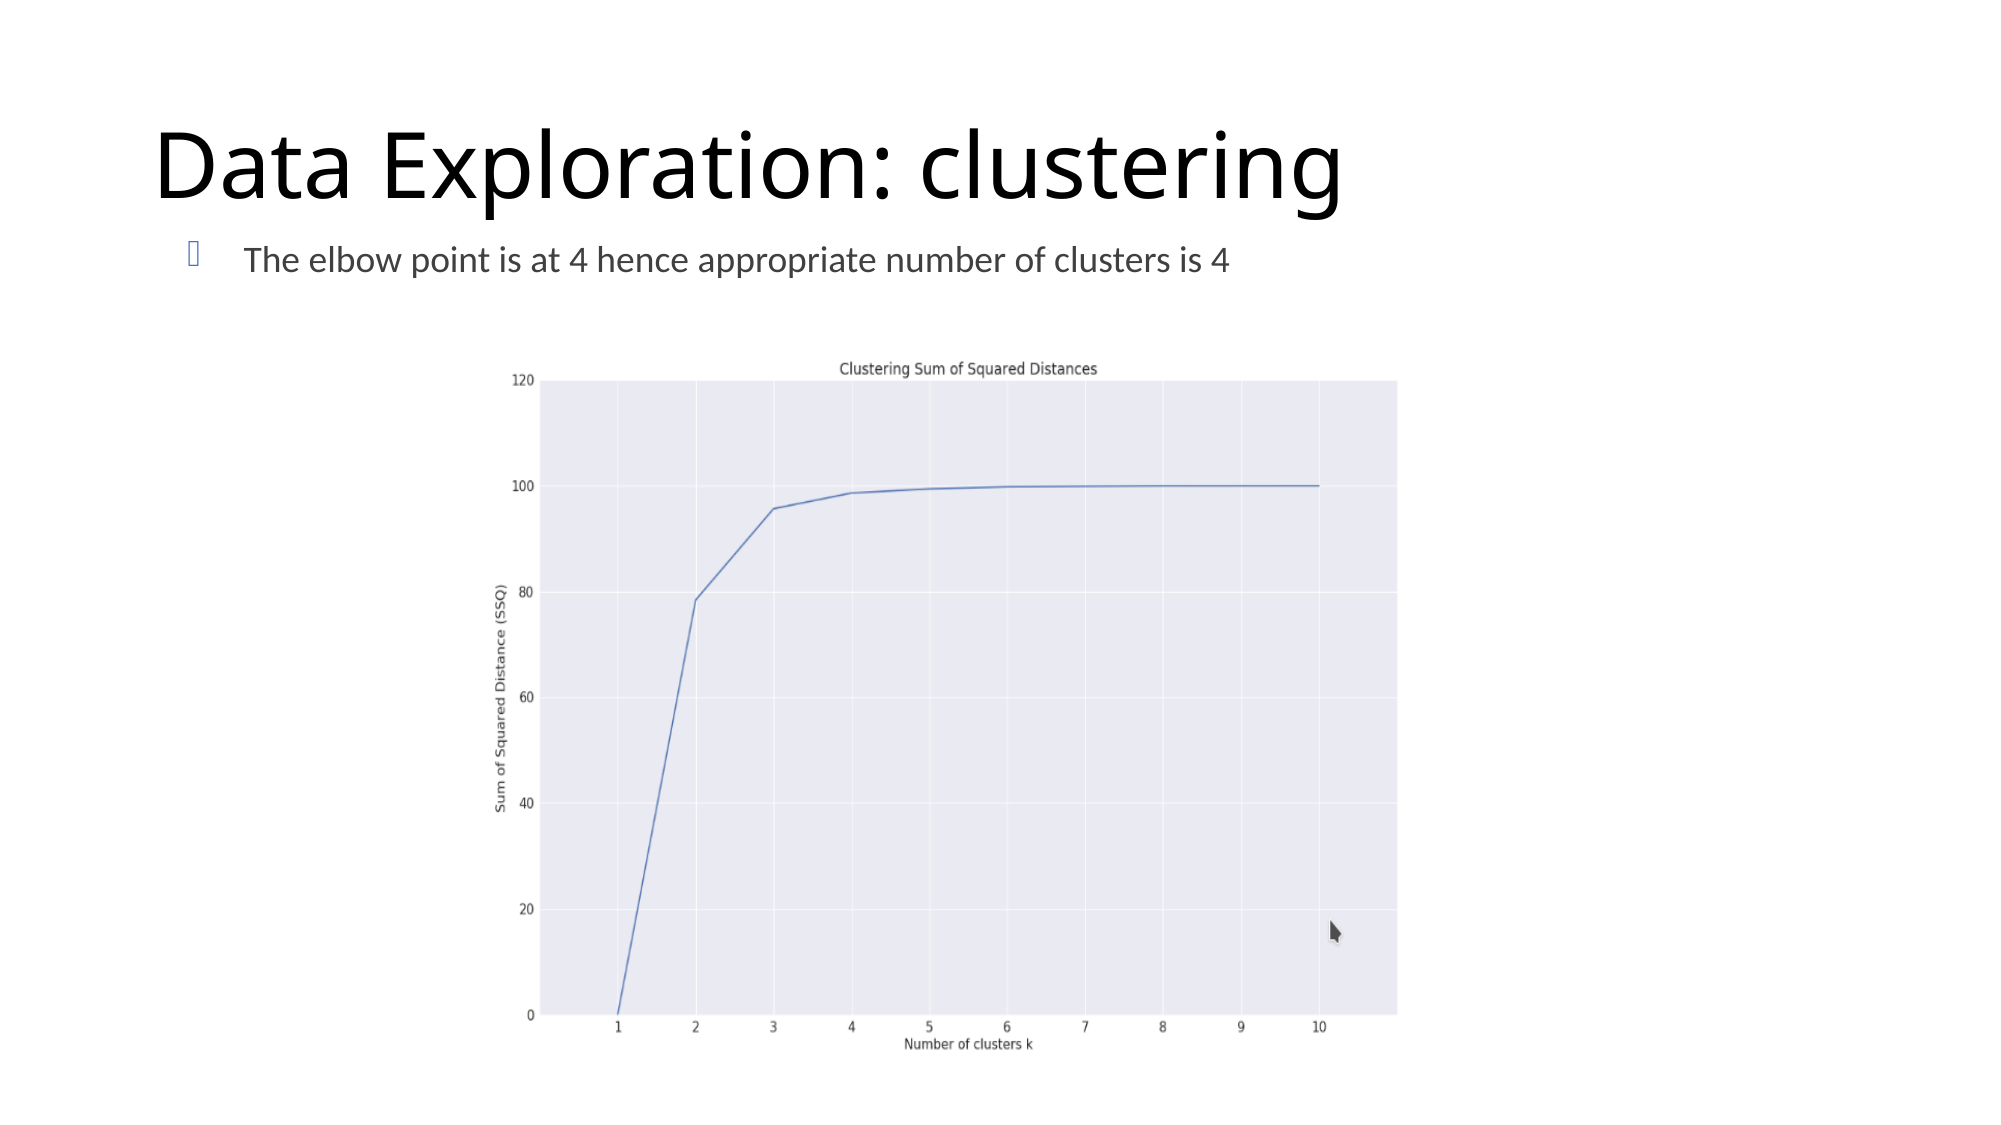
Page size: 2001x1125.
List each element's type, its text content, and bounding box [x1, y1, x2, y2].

picture [494, 352, 1411, 1069]
text_box The elbow point is at 4 hence appropriate number of clusters is 4 [172, 227, 1898, 723]
title Data Exploration: clustering [137, 59, 1863, 278]
